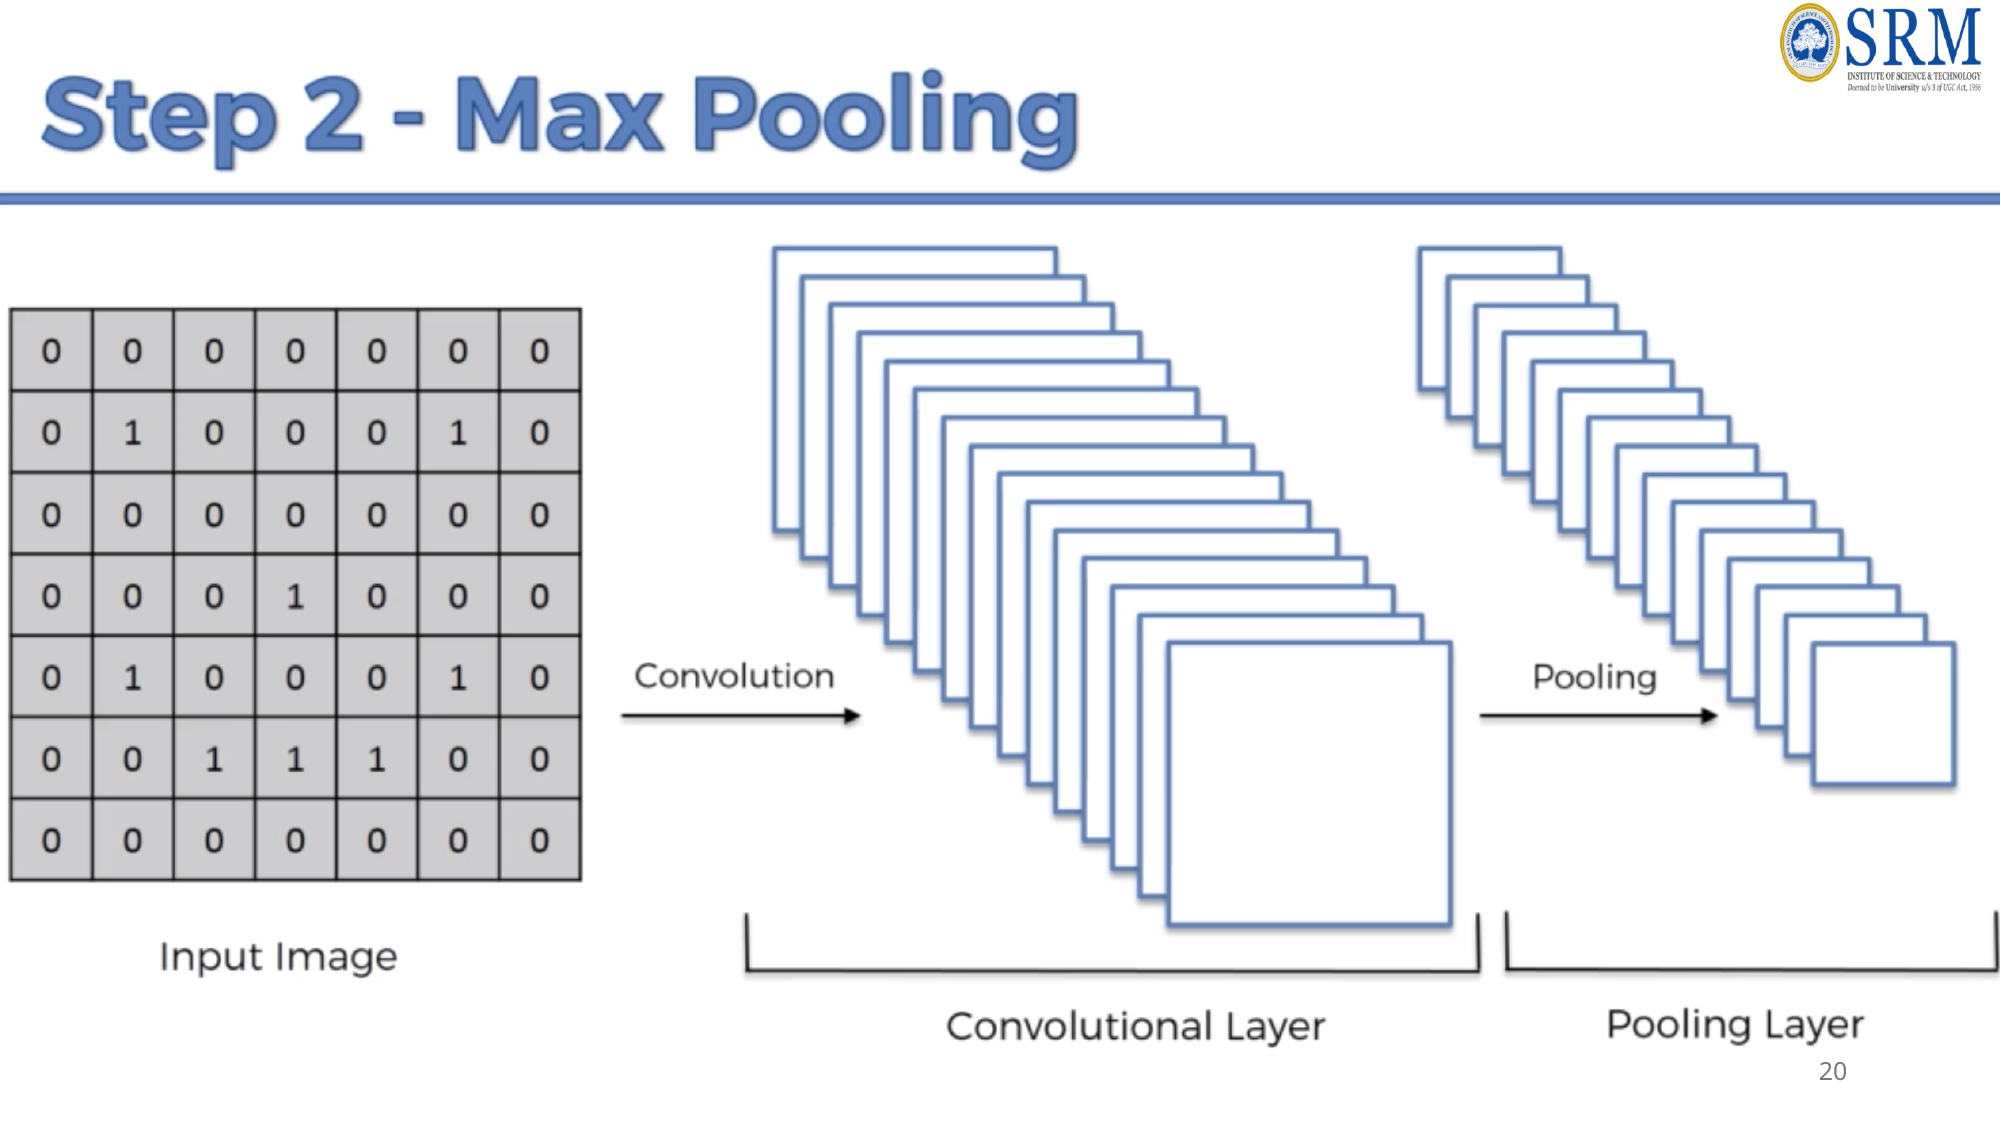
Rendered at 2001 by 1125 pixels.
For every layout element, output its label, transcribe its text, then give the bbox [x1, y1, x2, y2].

picture [0, 3, 2000, 1062]
slide_number 20 [1412, 1062, 1863, 1103]
